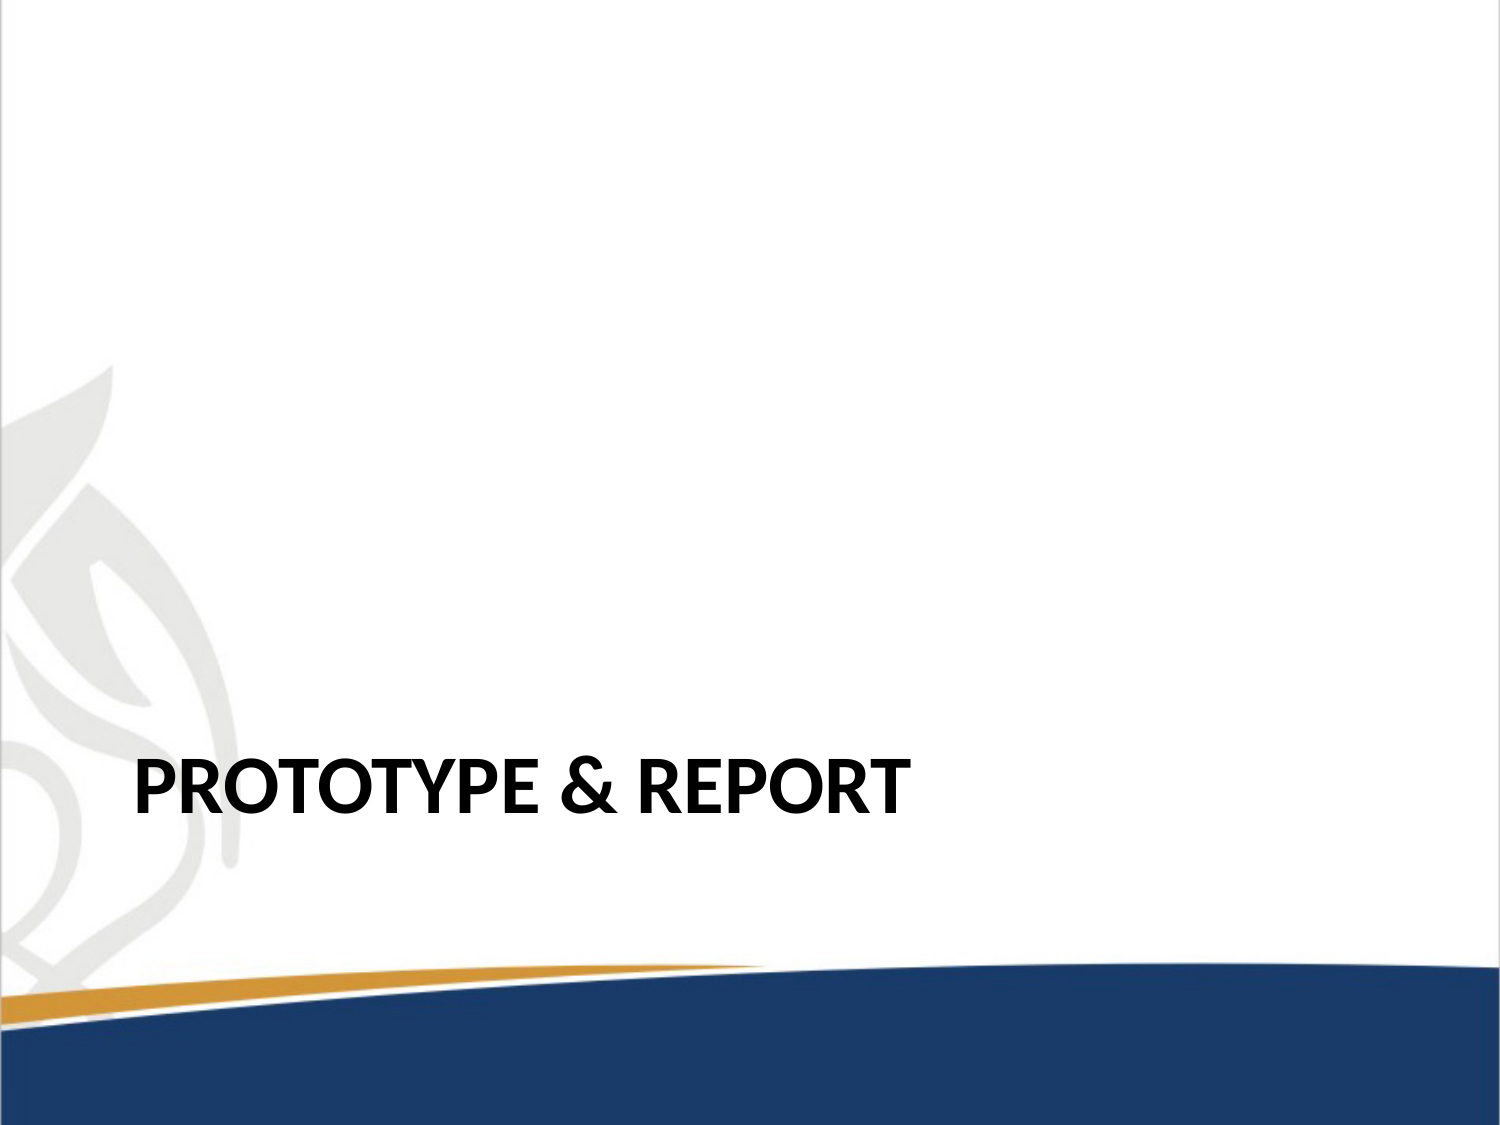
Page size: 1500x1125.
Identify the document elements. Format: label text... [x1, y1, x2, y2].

title Prototype & Report [118, 722, 1394, 947]
picture [0, 0, 1500, 1125]
